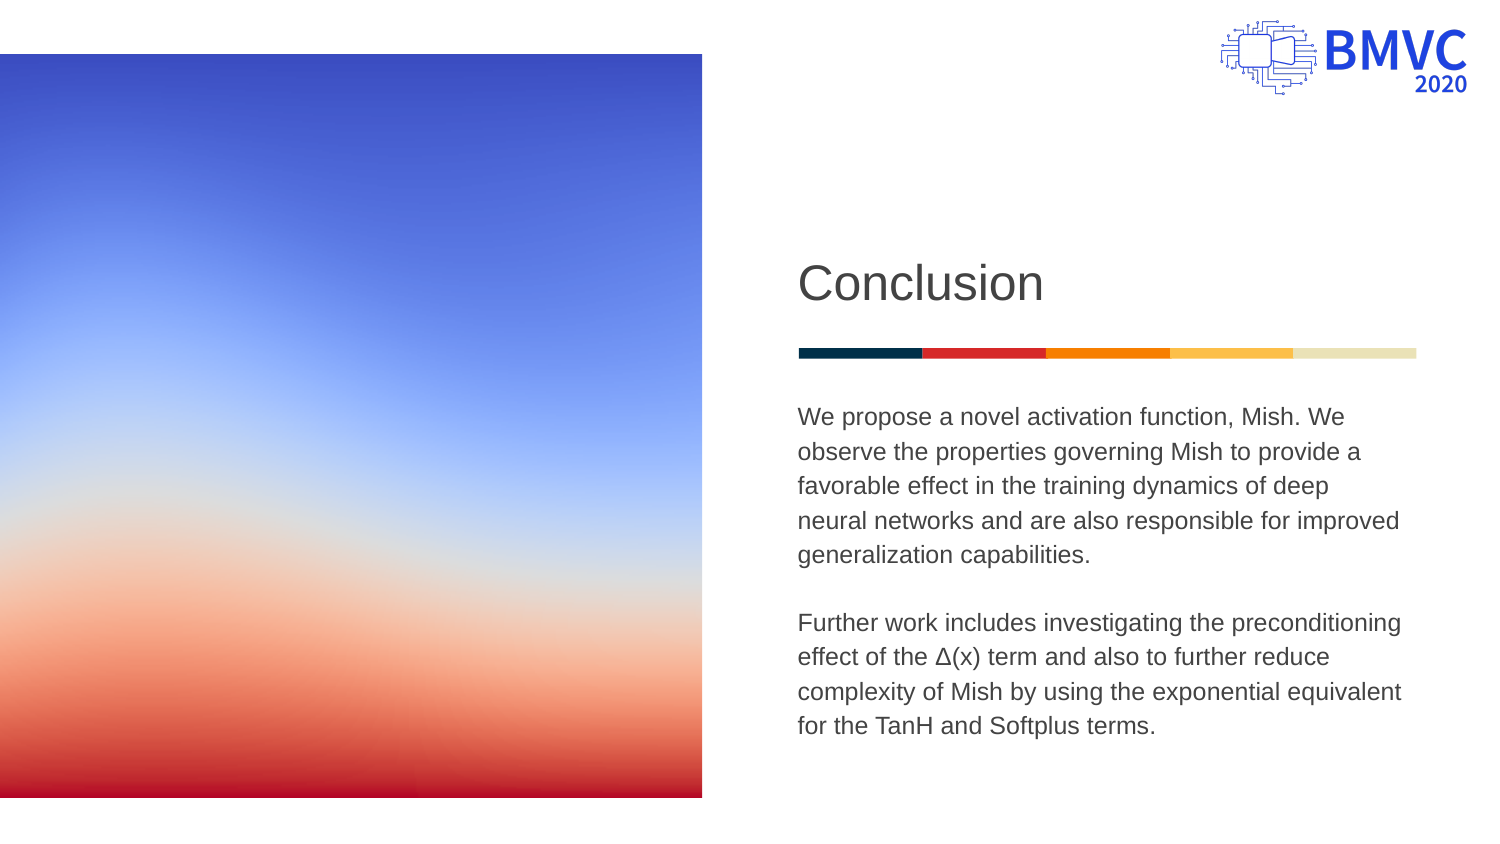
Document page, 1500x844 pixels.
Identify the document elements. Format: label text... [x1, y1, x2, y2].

picture [0, 54, 703, 798]
list We propose a novel activation function, Mish. We observe the properties governing Mish to provide a favorable effect in the training dynamics of deep neural networks and are also responsible for improved generalization capabilities. Further work includes investigating the preconditioning effect of the Δ(x) term and also to further reduce complexity of Mish by using the exponential equivalent for the TanH and Softplus terms. [782, 381, 1420, 755]
picture [1217, 17, 1474, 98]
title Conclusion [782, 89, 1420, 326]
